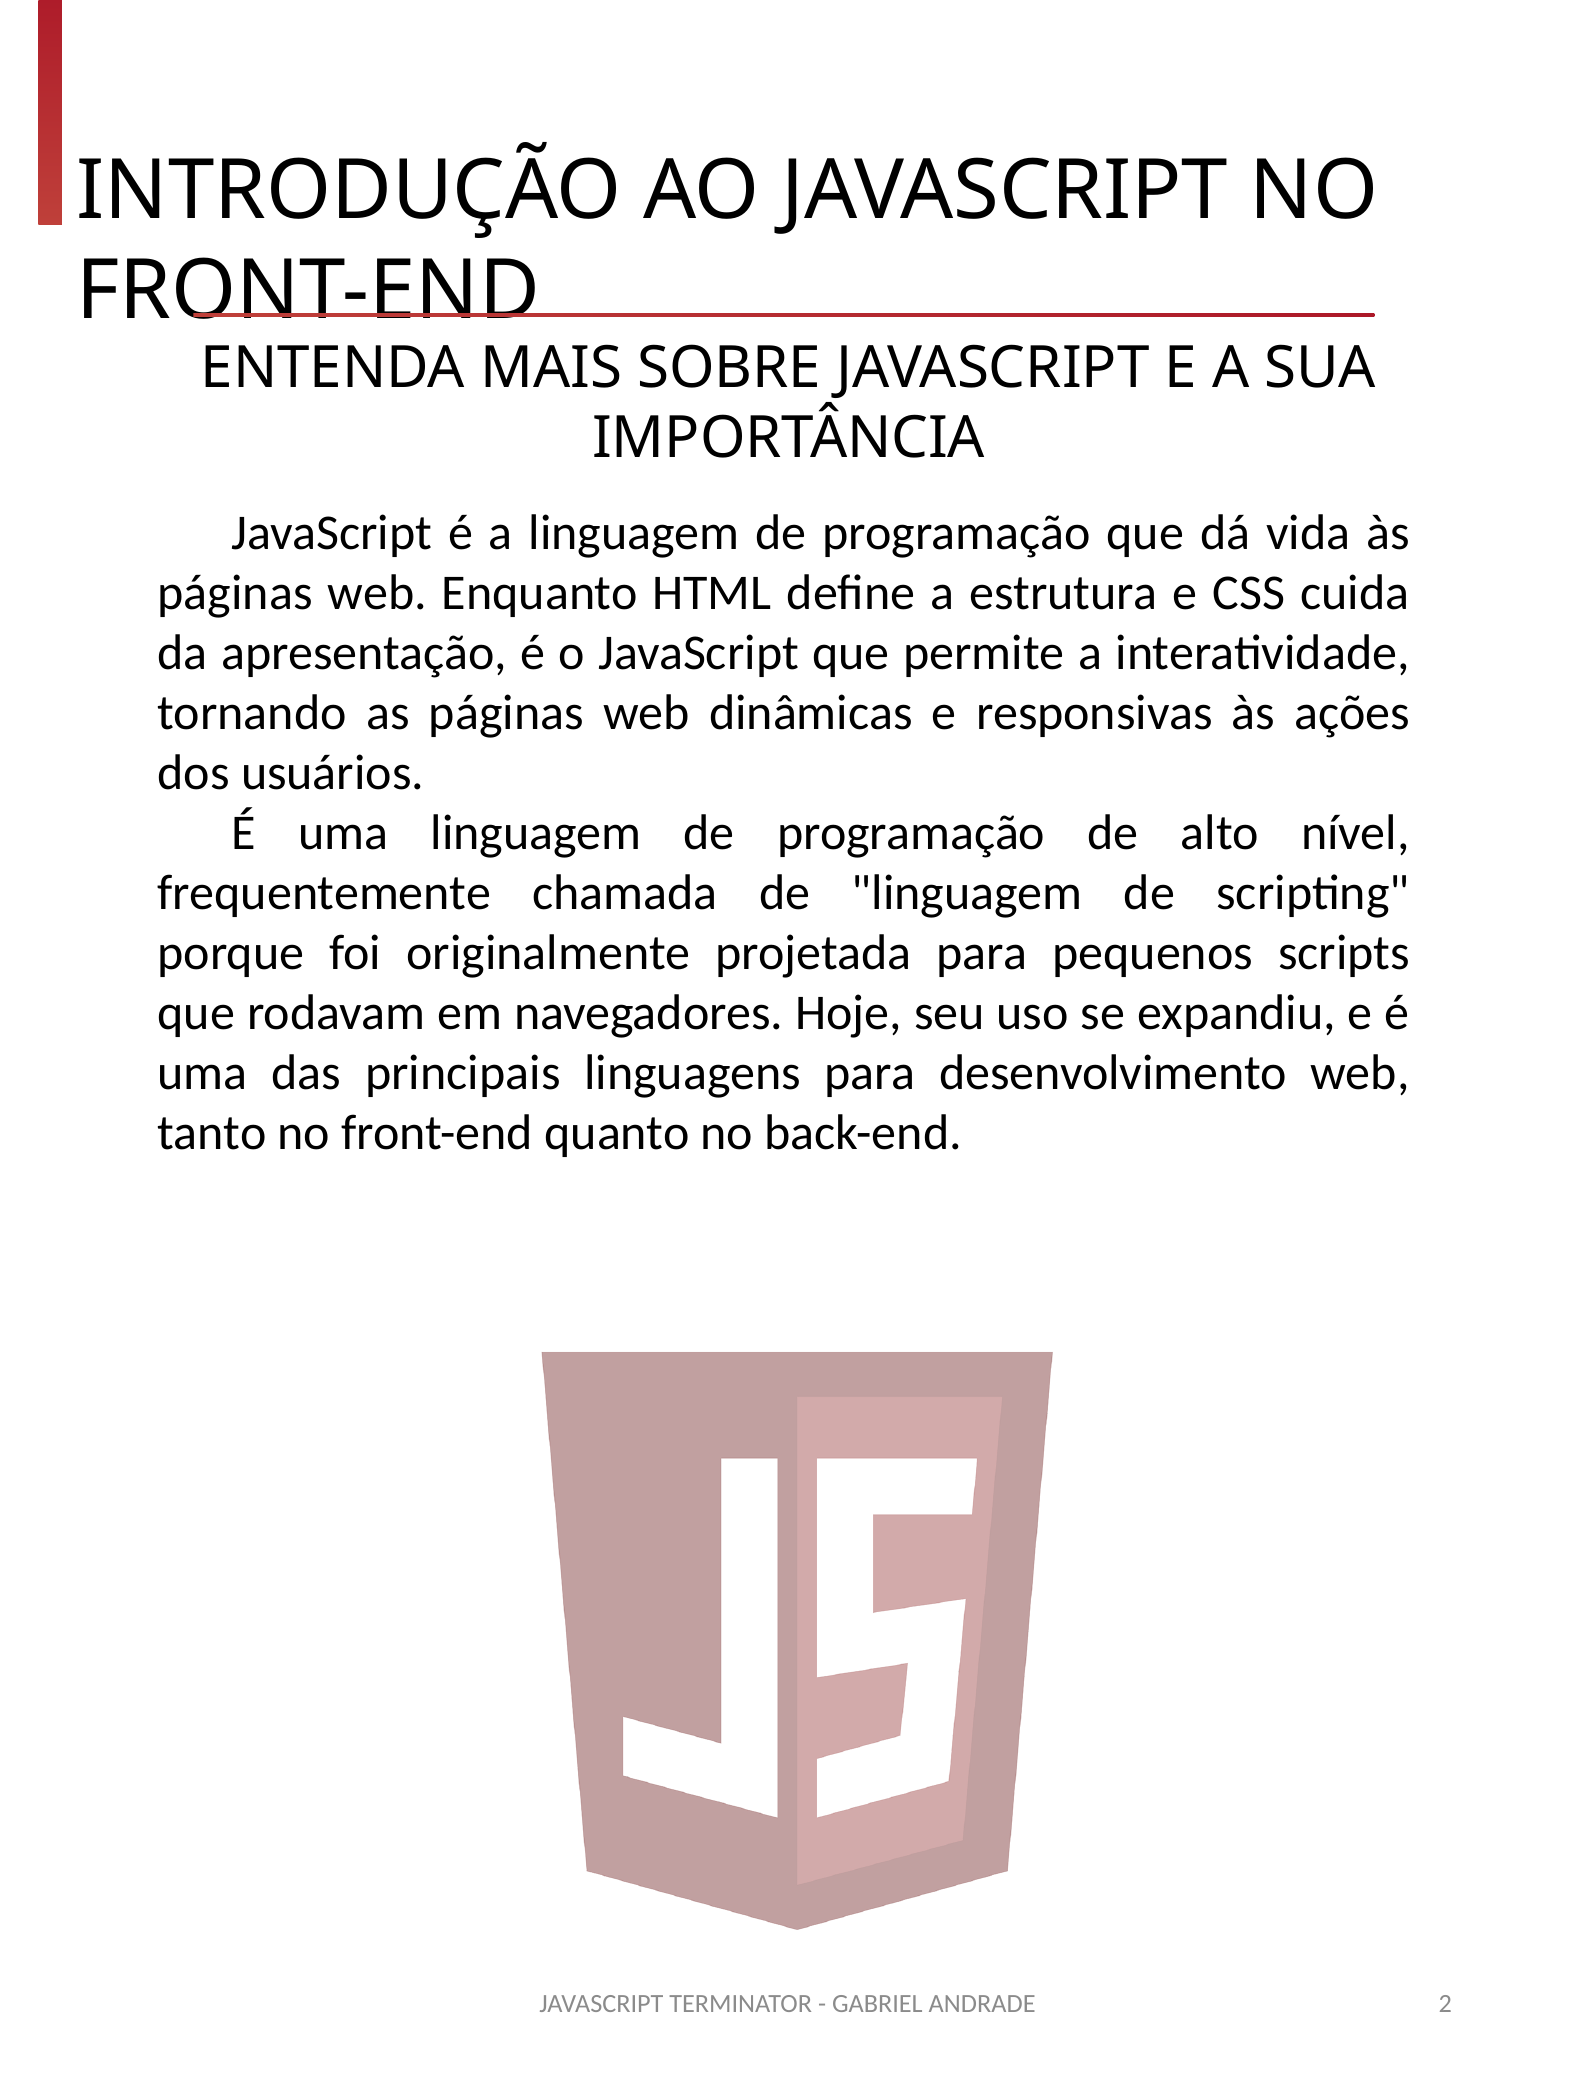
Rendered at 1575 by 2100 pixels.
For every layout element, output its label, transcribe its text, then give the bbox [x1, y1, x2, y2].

text_box ENTENDA MAIS SOBRE JAVASCRIPT E A SUA IMPORTÂNCIA [82, 321, 1495, 477]
picture [426, 1337, 1149, 1983]
text_box [37, 0, 63, 226]
slide_number 2 [1112, 1946, 1467, 2059]
text_box INTRODUÇÃO AO JAVASCRIPT NO FRONT-END [62, 127, 1575, 343]
text_box [192, 313, 1375, 318]
text_box JavaScript é a linguagem de programação que dá vida às páginas web. Enquanto HTML define a estrutura e CSS cuida da apresentação, é o JavaScript que permite a interatividade, tornando as páginas web dinâmicas e responsivas às ações dos usuários. É uma linguagem de programação de alto nível, frequentemente chamada de "linguagem de scripting" porque foi originalmente projetada para pequenos scripts que rodavam em navegadores. Hoje, seu uso se expandiu, e é uma das principais linguagens para desenvolvimento web, tanto no front-end quanto no back-end. [142, 491, 1426, 1167]
footer JAVASCRIPT TERMINATOR - GABRIEL ANDRADE [521, 1983, 1054, 2059]
